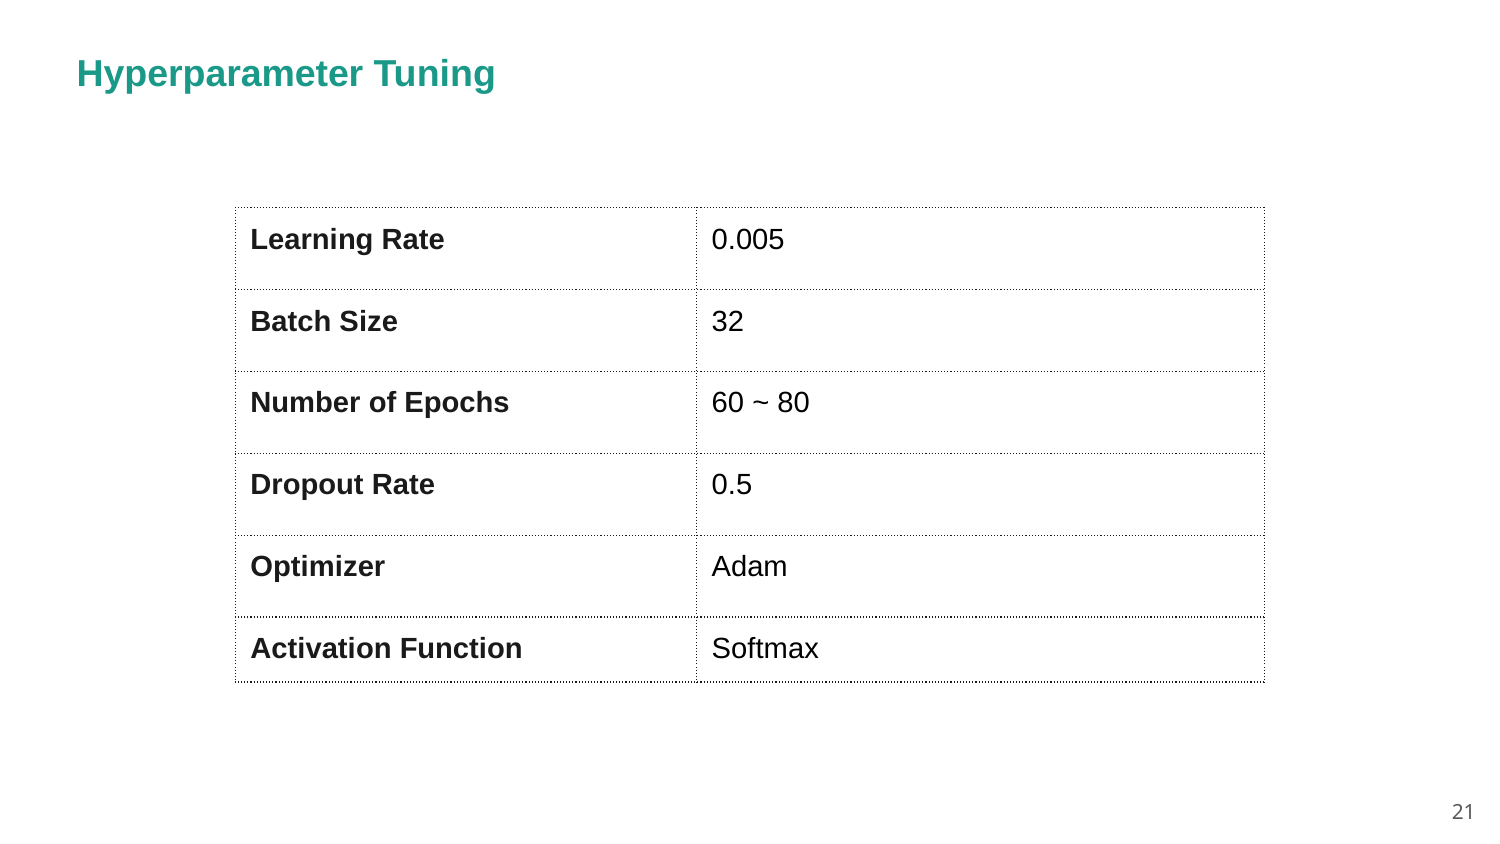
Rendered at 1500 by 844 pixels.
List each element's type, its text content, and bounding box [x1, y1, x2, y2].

table_header 0.005 [697, 208, 1264, 290]
slide_number ‹#› [1400, 779, 1491, 844]
table_cell Activation Function [236, 617, 697, 682]
table_cell Dropout Rate [236, 453, 697, 535]
table_cell 0.5 [697, 453, 1264, 535]
table_cell Batch Size [236, 290, 697, 372]
table_cell Softmax [697, 617, 1264, 682]
text_box Hyperparameter Tuning [61, 33, 873, 109]
table_cell Number of Epochs [236, 372, 697, 453]
table_header Learning Rate [236, 208, 697, 290]
table_cell 32 [697, 290, 1264, 372]
table_cell Optimizer [236, 535, 697, 617]
table_cell 60 ~ 80 [697, 372, 1264, 453]
table_cell Adam [697, 535, 1264, 617]
